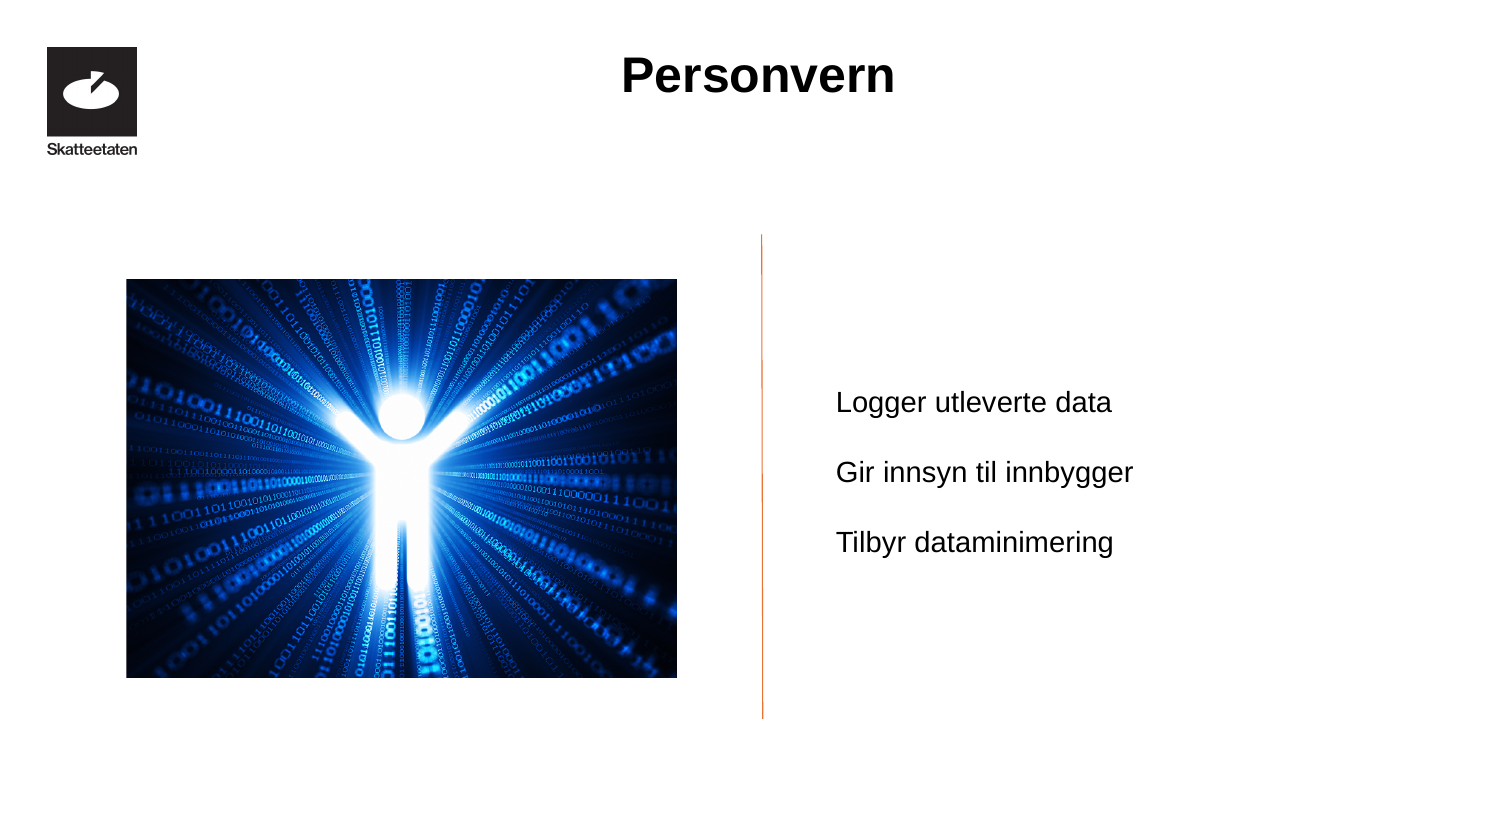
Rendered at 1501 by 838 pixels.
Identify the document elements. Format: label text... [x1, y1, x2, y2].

picture [126, 279, 677, 678]
text_box Logger utleverte data Gir innsyn til innbygger Tilbyr dataminimering [820, 375, 1149, 566]
picture [47, 133, 137, 155]
title Personvern [45, 49, 1473, 133]
